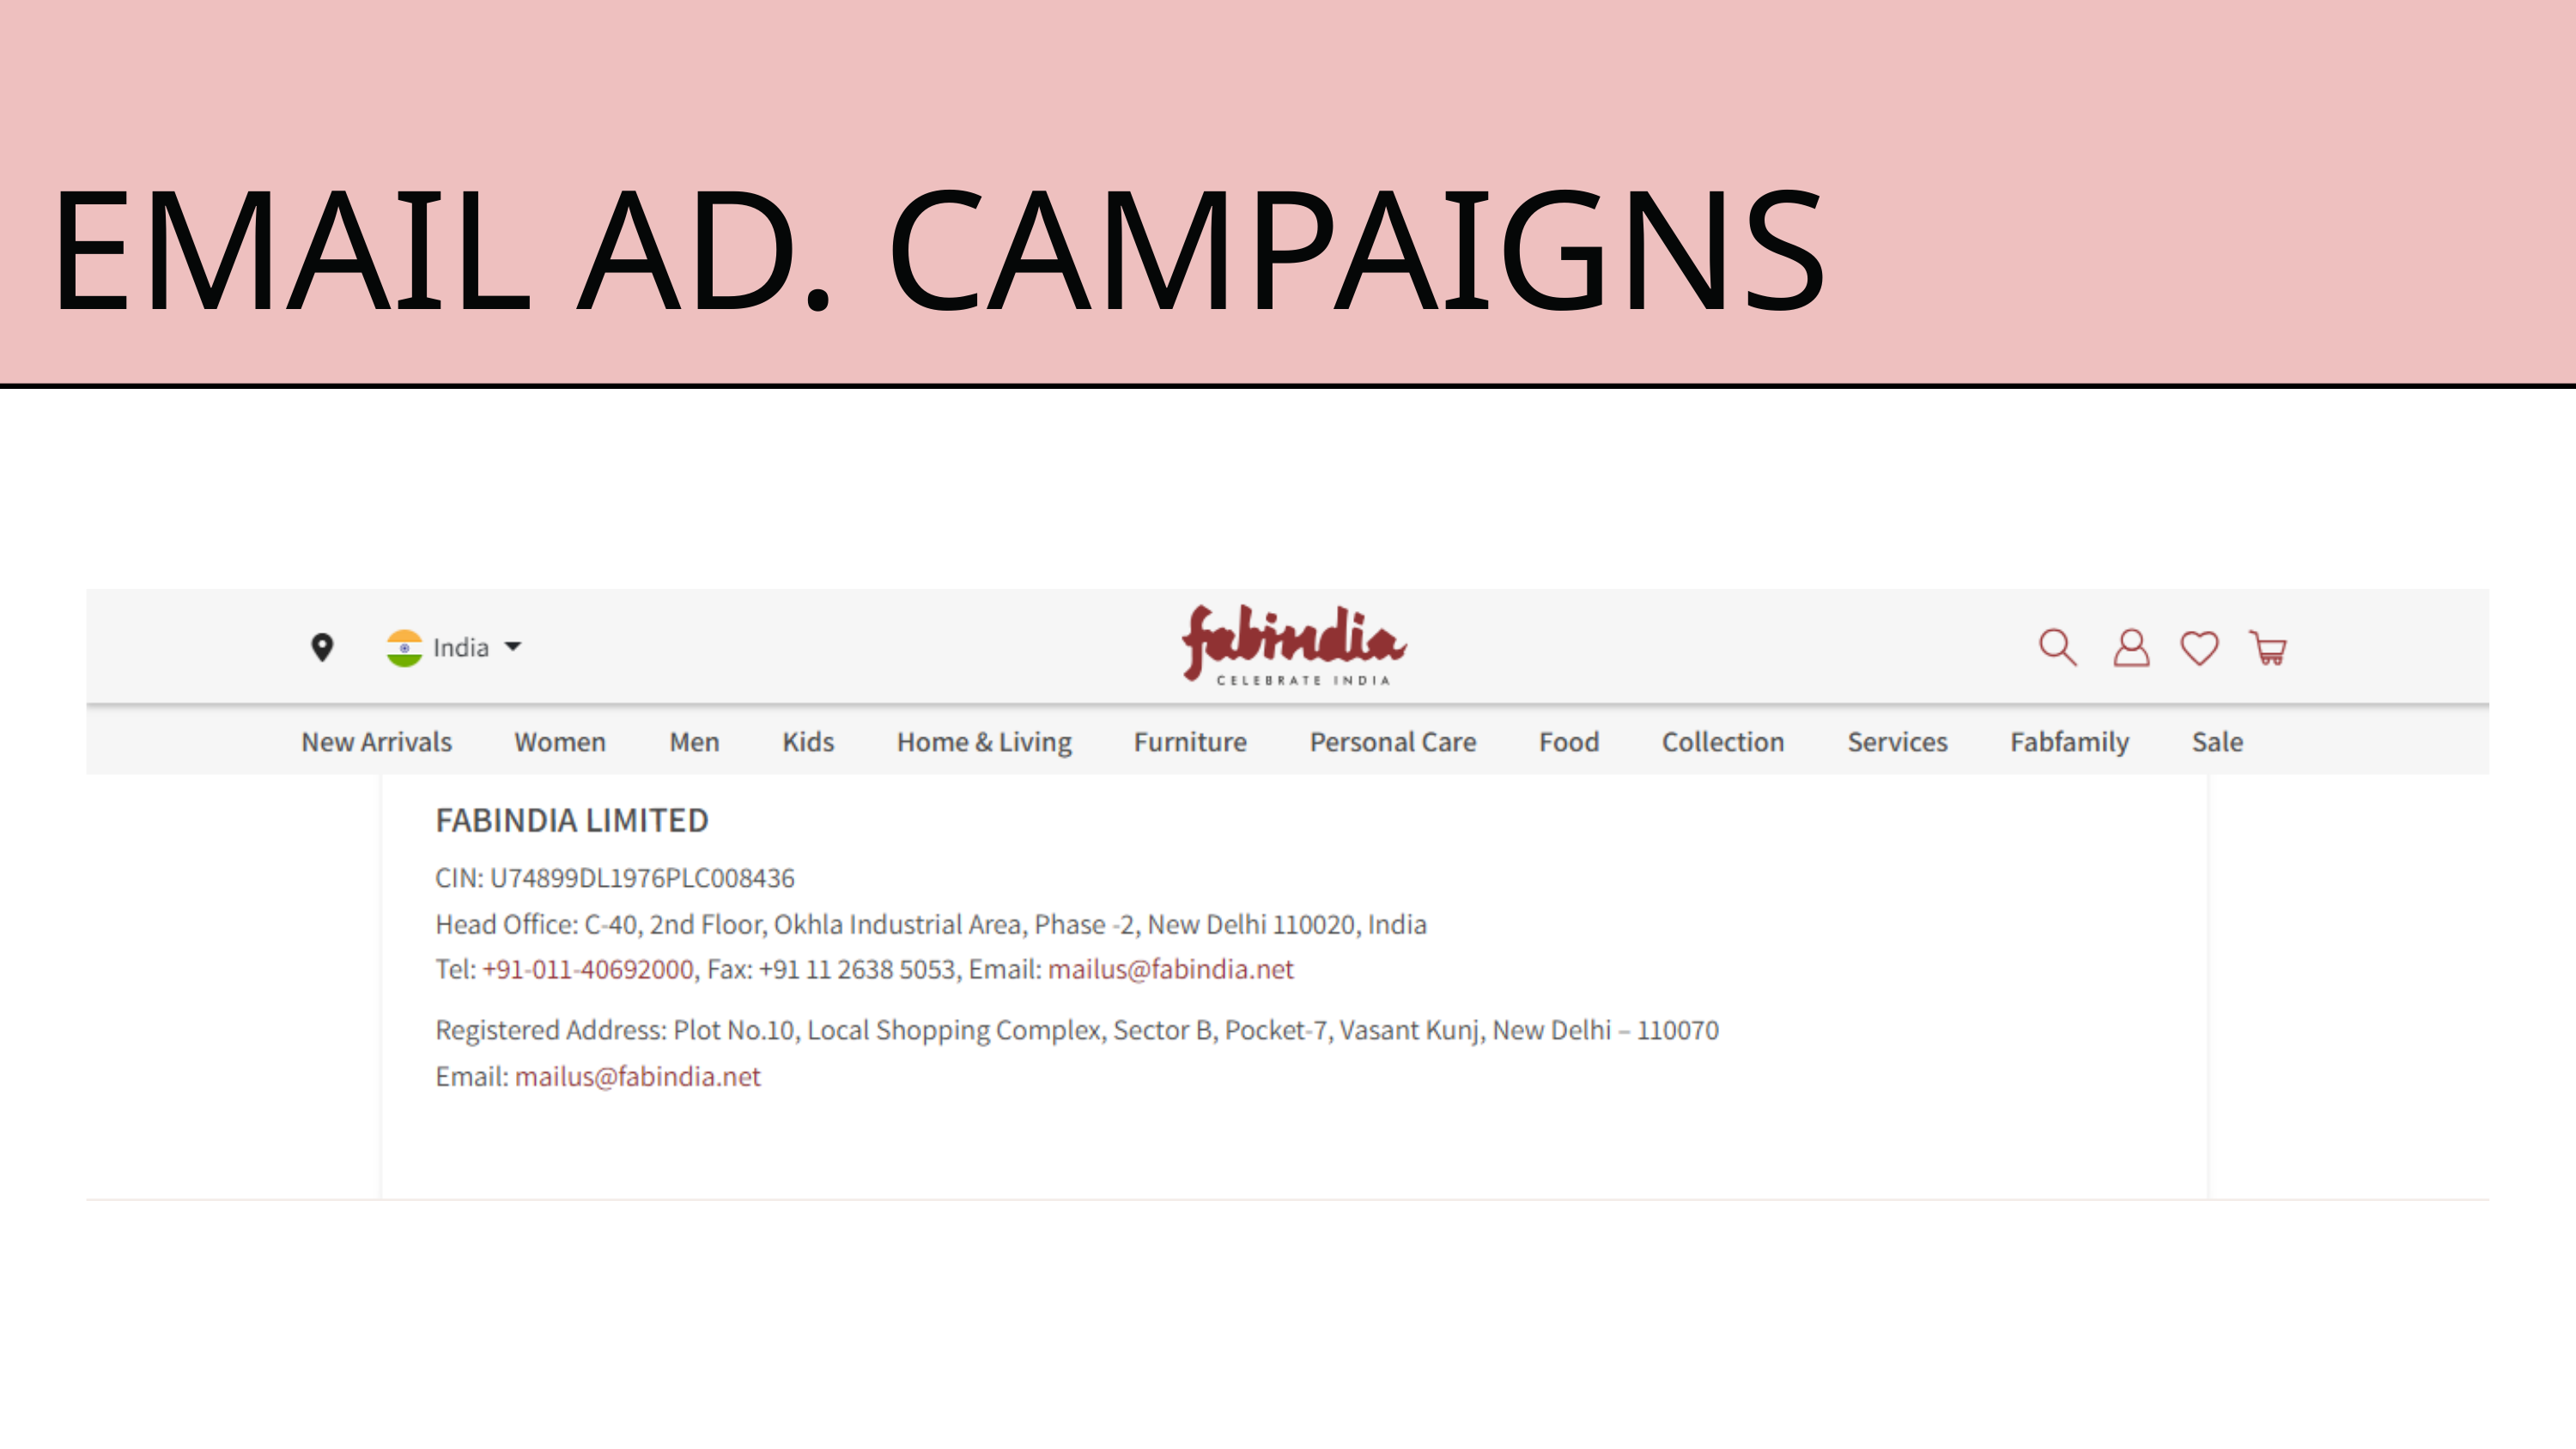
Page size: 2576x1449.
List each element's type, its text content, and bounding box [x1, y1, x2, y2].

text_box EMAIL AD. CAMPAIGNS [45, 144, 2432, 343]
text_box [86, 589, 2490, 1201]
text_box [0, 0, 2576, 385]
